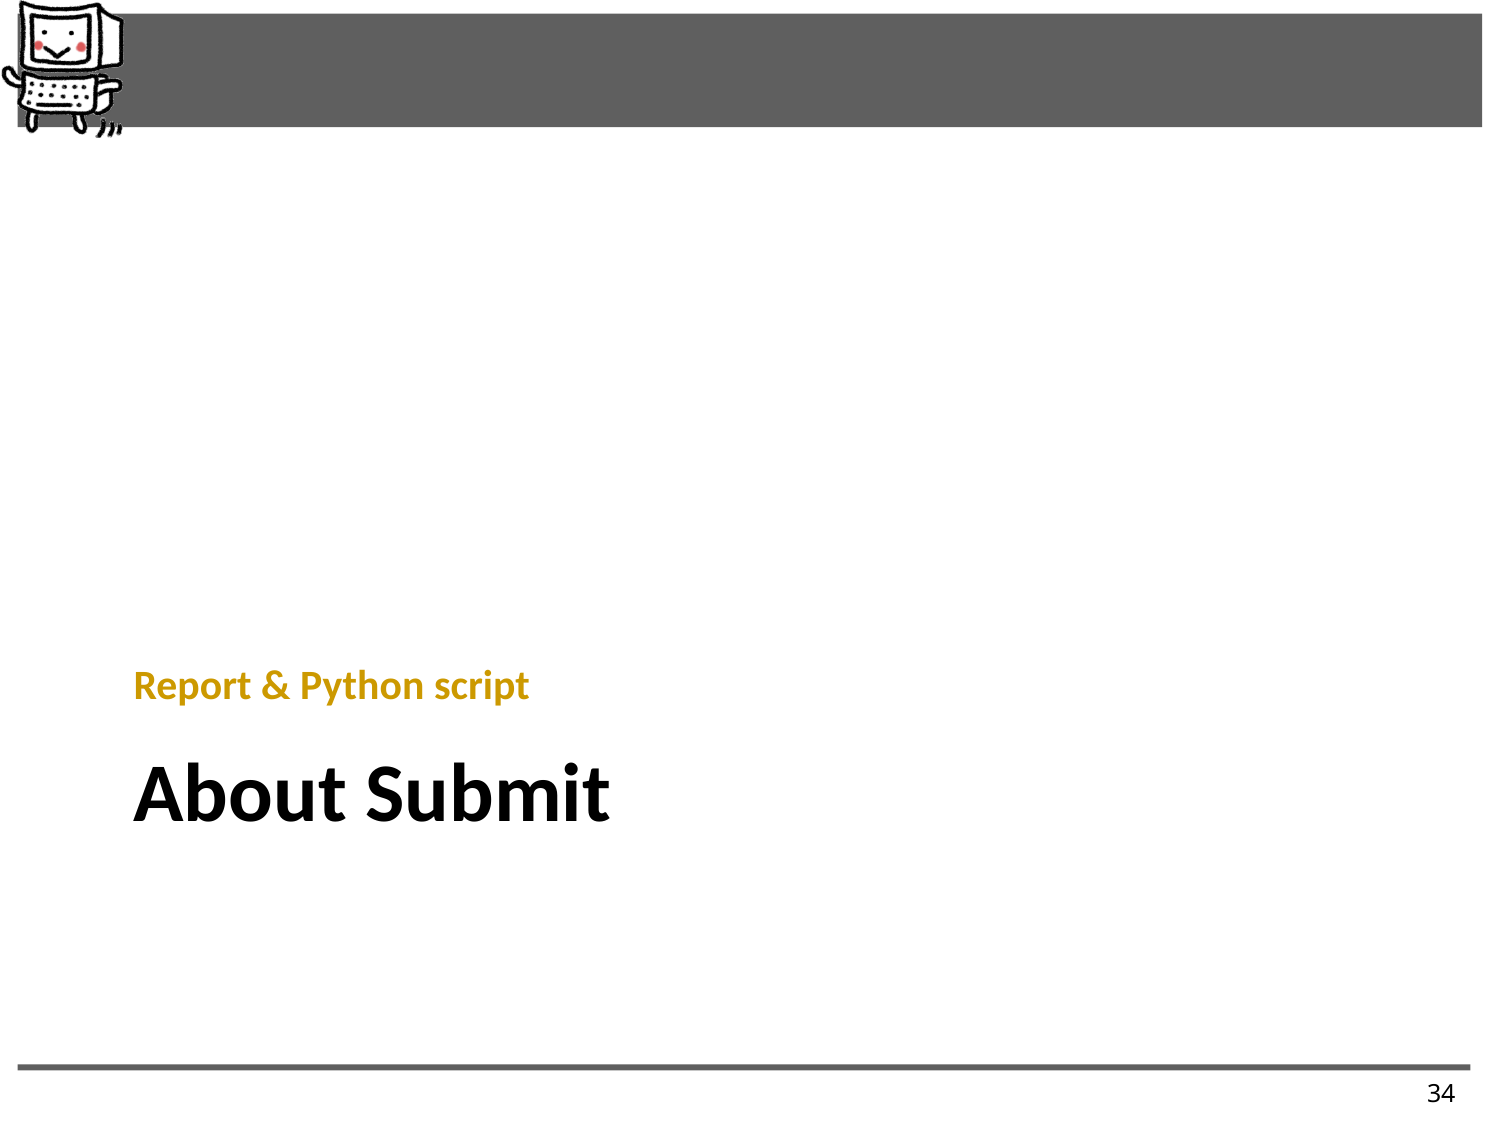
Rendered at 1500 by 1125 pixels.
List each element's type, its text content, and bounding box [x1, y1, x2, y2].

picture [0, 0, 128, 138]
list Report & Python script [118, 476, 1394, 723]
title About Submit [118, 723, 1394, 947]
slide_number 34 [1104, 1070, 1471, 1124]
